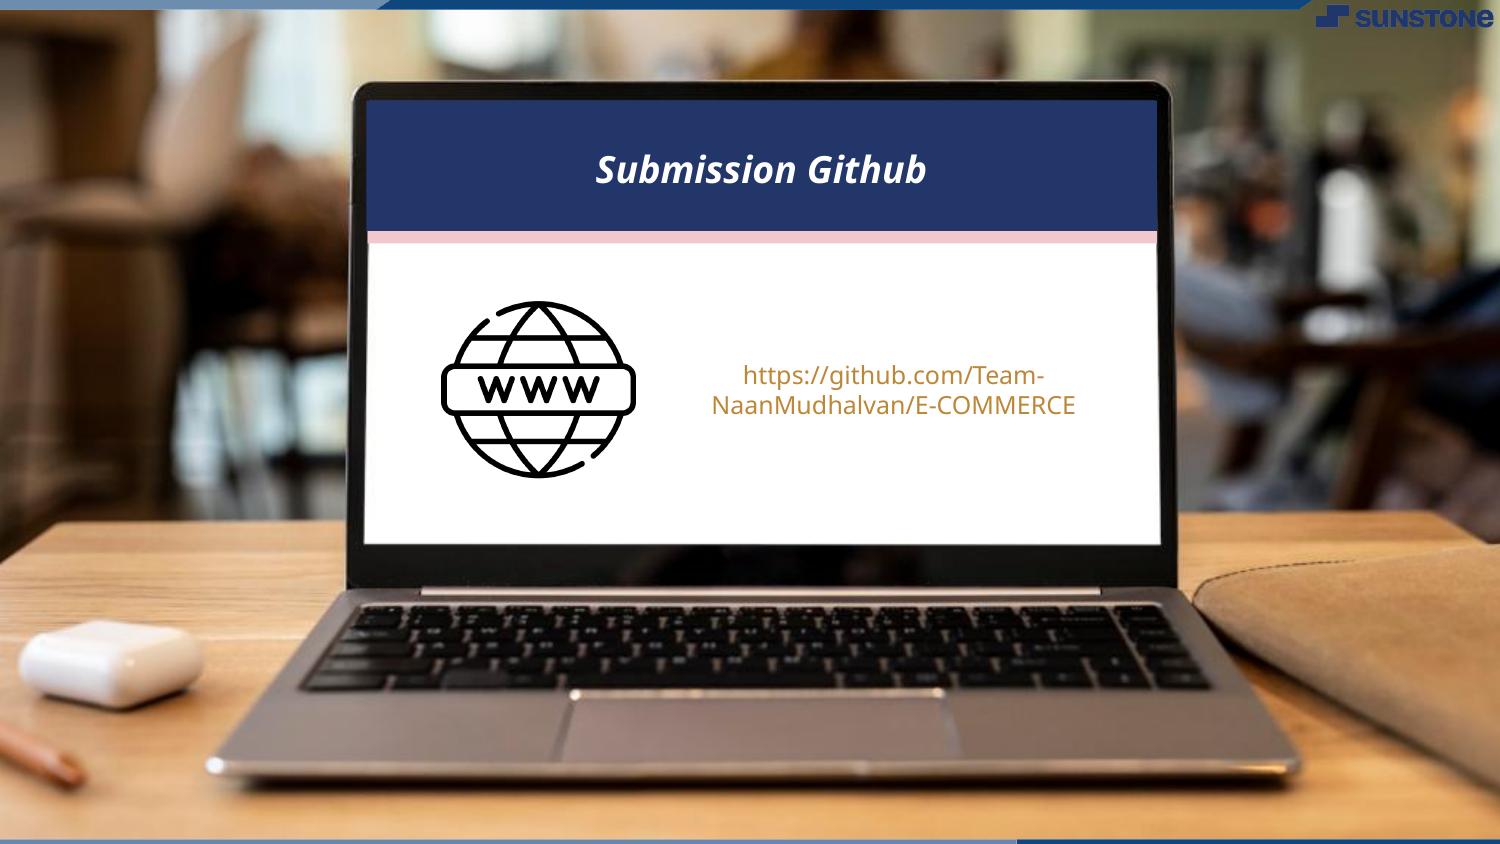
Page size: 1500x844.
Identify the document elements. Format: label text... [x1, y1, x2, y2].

list Submission Github [432, 131, 1091, 206]
picture [0, 0, 1500, 844]
list https://github.com/Team-NaanMudhalvan/E-COMMERCE [670, 144, 1118, 635]
